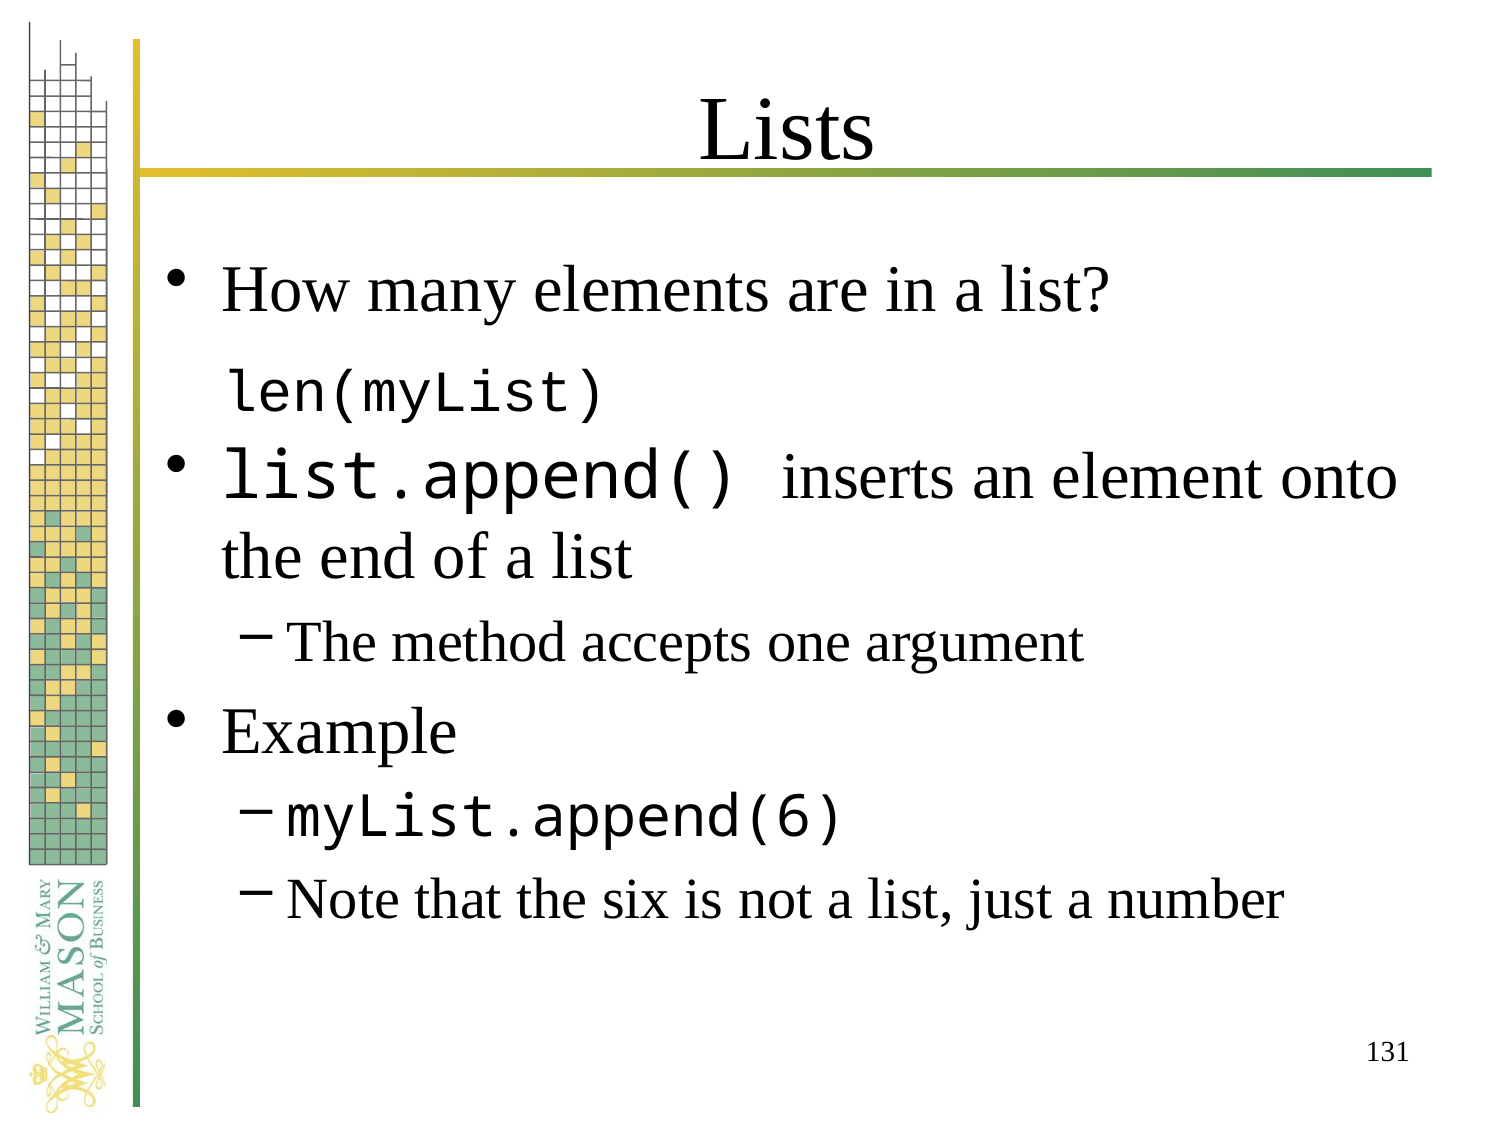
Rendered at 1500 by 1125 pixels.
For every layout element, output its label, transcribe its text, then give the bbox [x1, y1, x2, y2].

title Lists [150, 45, 1425, 200]
list How many elements are in a list? list.append() inserts an element onto the end of a list The method accepts one argument Example myList.append(6) Note that the six is not a list, just a number [150, 237, 1425, 1005]
text_box len(myList) [207, 345, 623, 431]
table_cell is [29, 879, 107, 1113]
slide_number 131 [1048, 1024, 1426, 1103]
